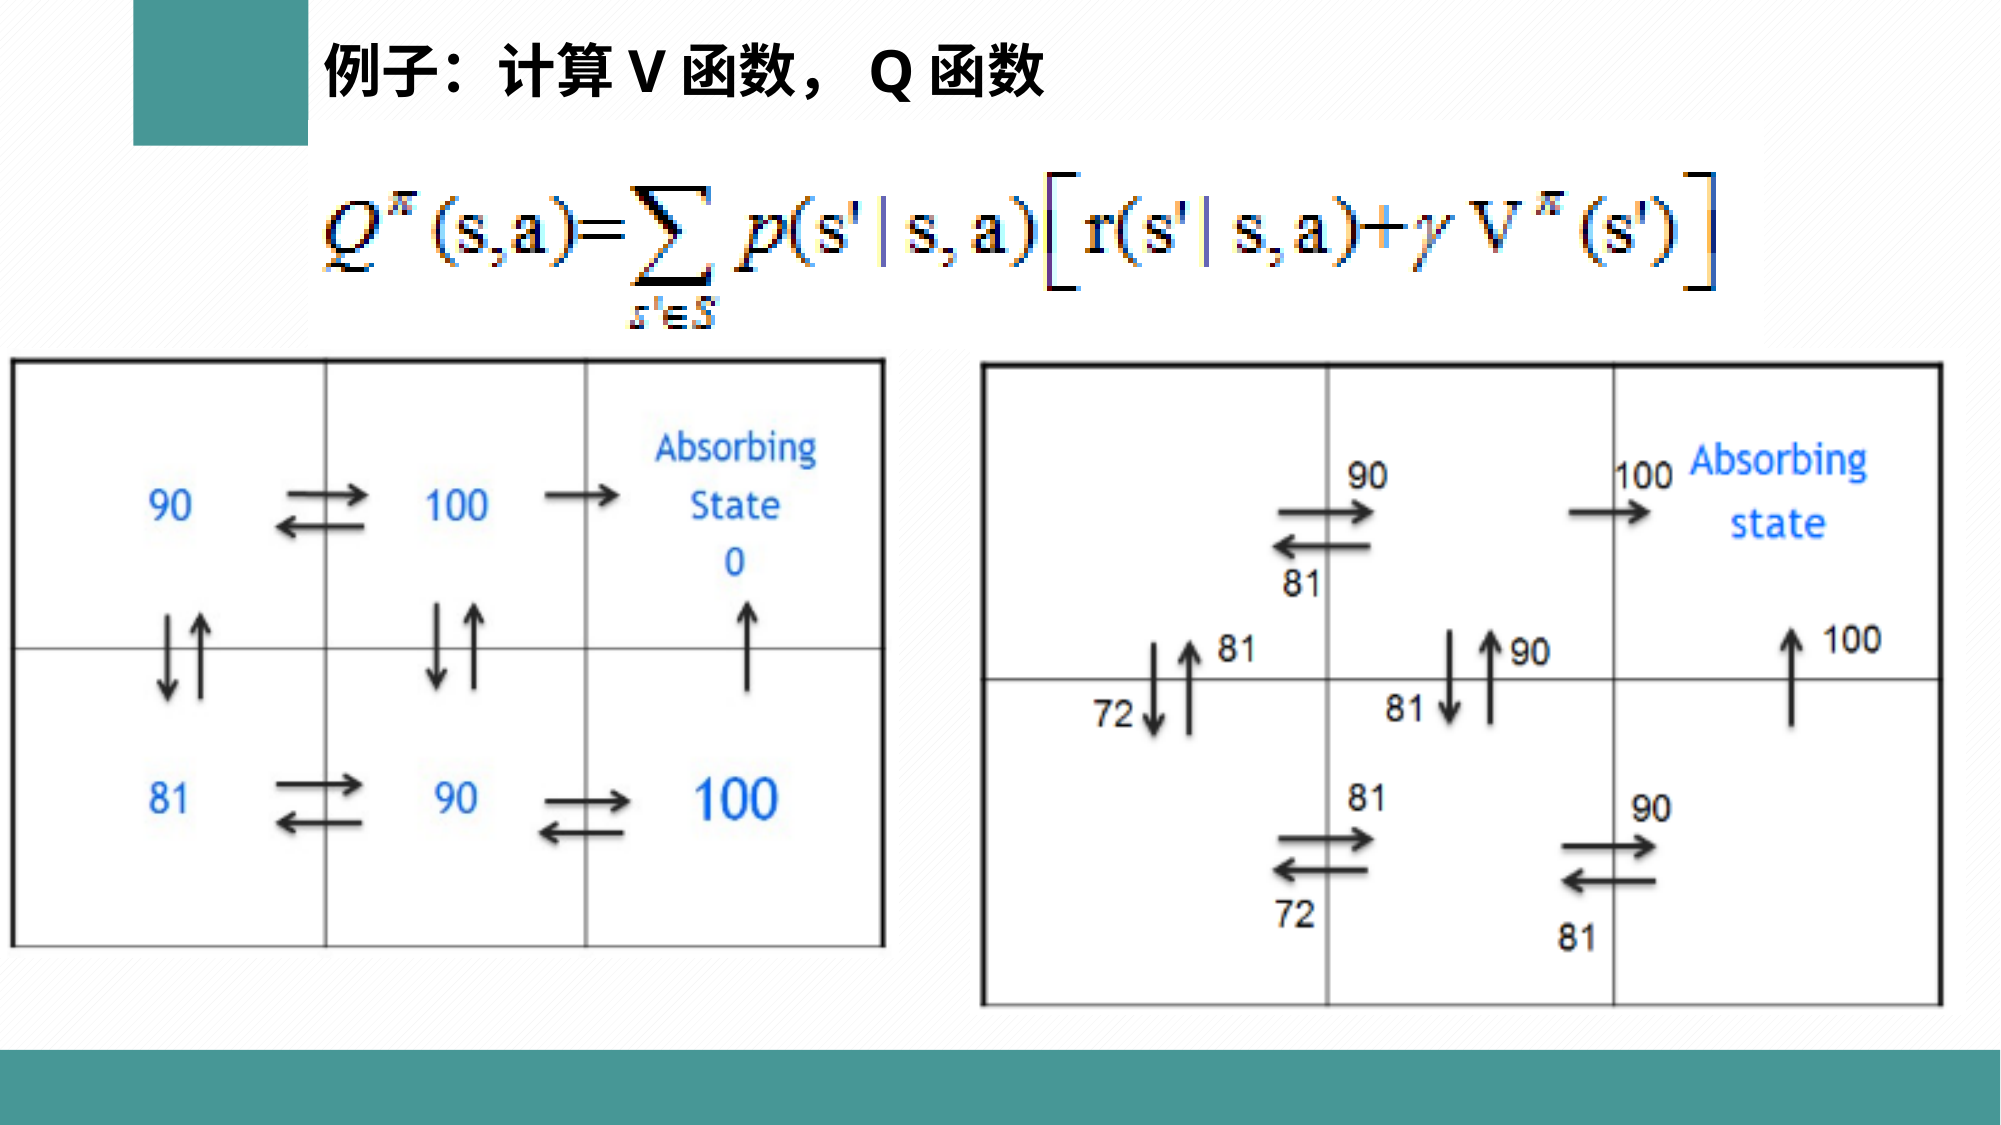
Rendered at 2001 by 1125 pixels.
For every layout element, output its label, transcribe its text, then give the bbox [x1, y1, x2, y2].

list 例子：计算V函数，Q函数 [308, 34, 1087, 105]
picture [0, 120, 1966, 1016]
